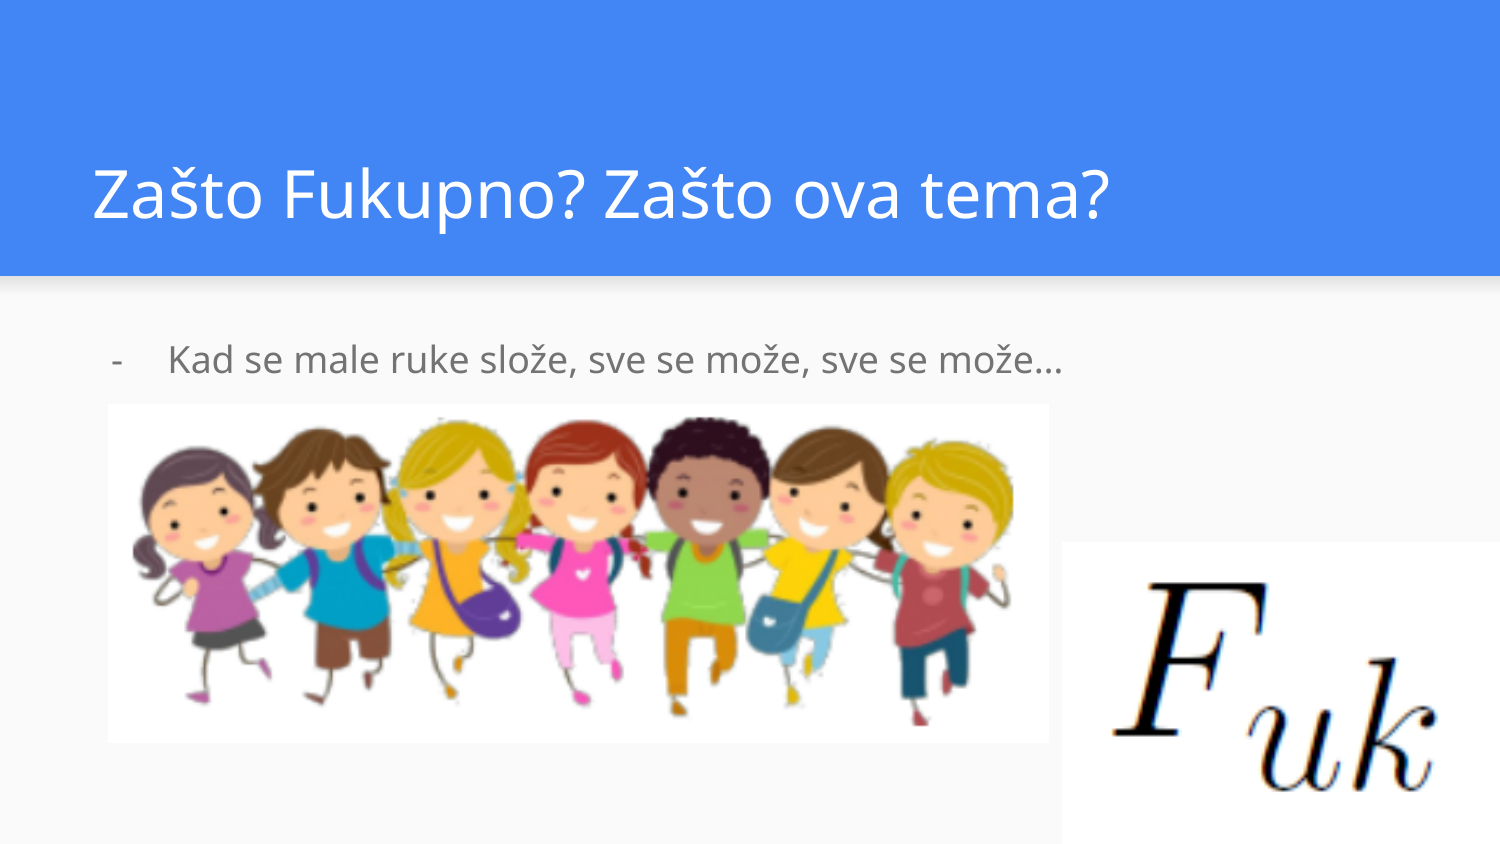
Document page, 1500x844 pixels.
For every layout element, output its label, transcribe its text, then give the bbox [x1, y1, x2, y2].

title Zašto Fukupno? Zašto ova tema? [77, 121, 1427, 248]
picture [1062, 542, 1500, 844]
list Kad se male ruke slože, sve se može, sve se može… [77, 314, 1427, 760]
picture [107, 404, 1049, 743]
